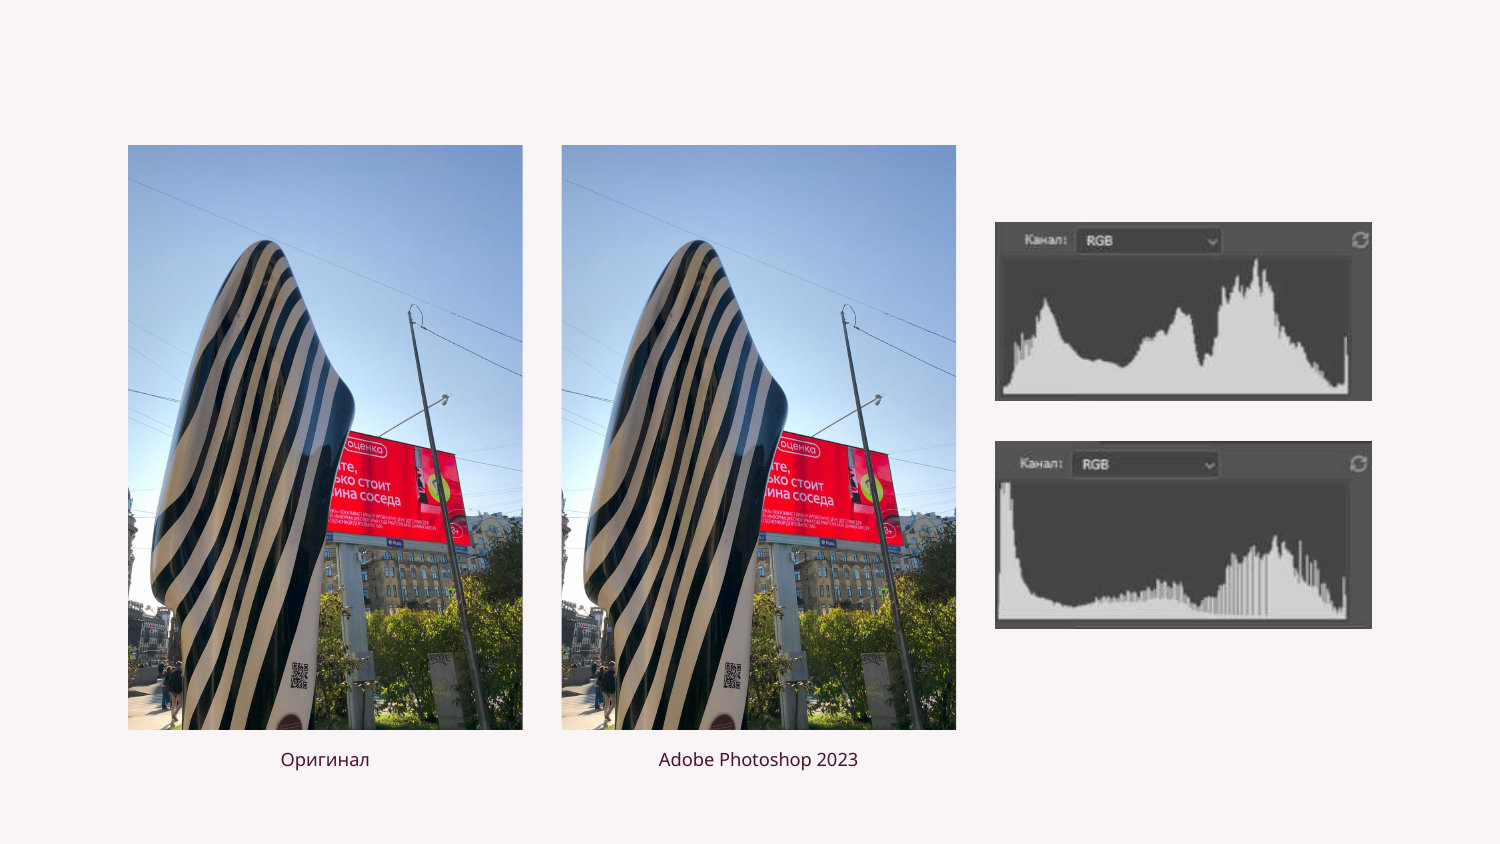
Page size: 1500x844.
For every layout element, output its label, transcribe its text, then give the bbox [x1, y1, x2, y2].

picture [994, 222, 1373, 401]
picture [127, 145, 523, 730]
picture [561, 145, 957, 730]
list Adobe Photoshop 2023 [561, 737, 957, 785]
list Оригинал [128, 737, 523, 785]
picture [994, 440, 1373, 630]
